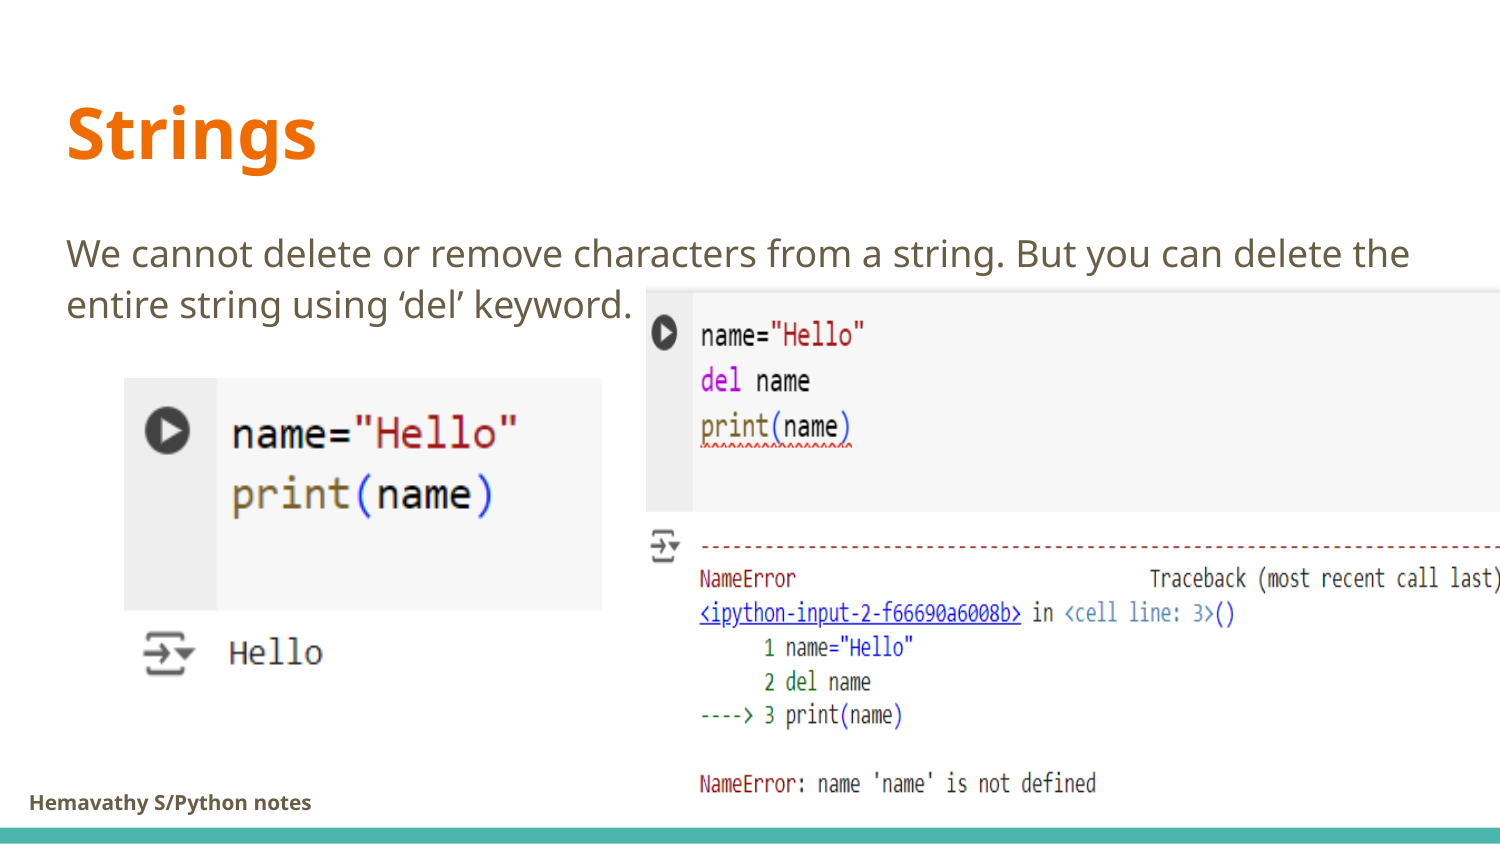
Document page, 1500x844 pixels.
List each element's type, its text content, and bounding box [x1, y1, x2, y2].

title Strings [51, 72, 1449, 189]
list We cannot delete or remove characters from a string. But you can delete the entire string using ‘del’ keyword. [51, 207, 1449, 750]
picture [645, 285, 1500, 827]
picture [124, 378, 602, 695]
